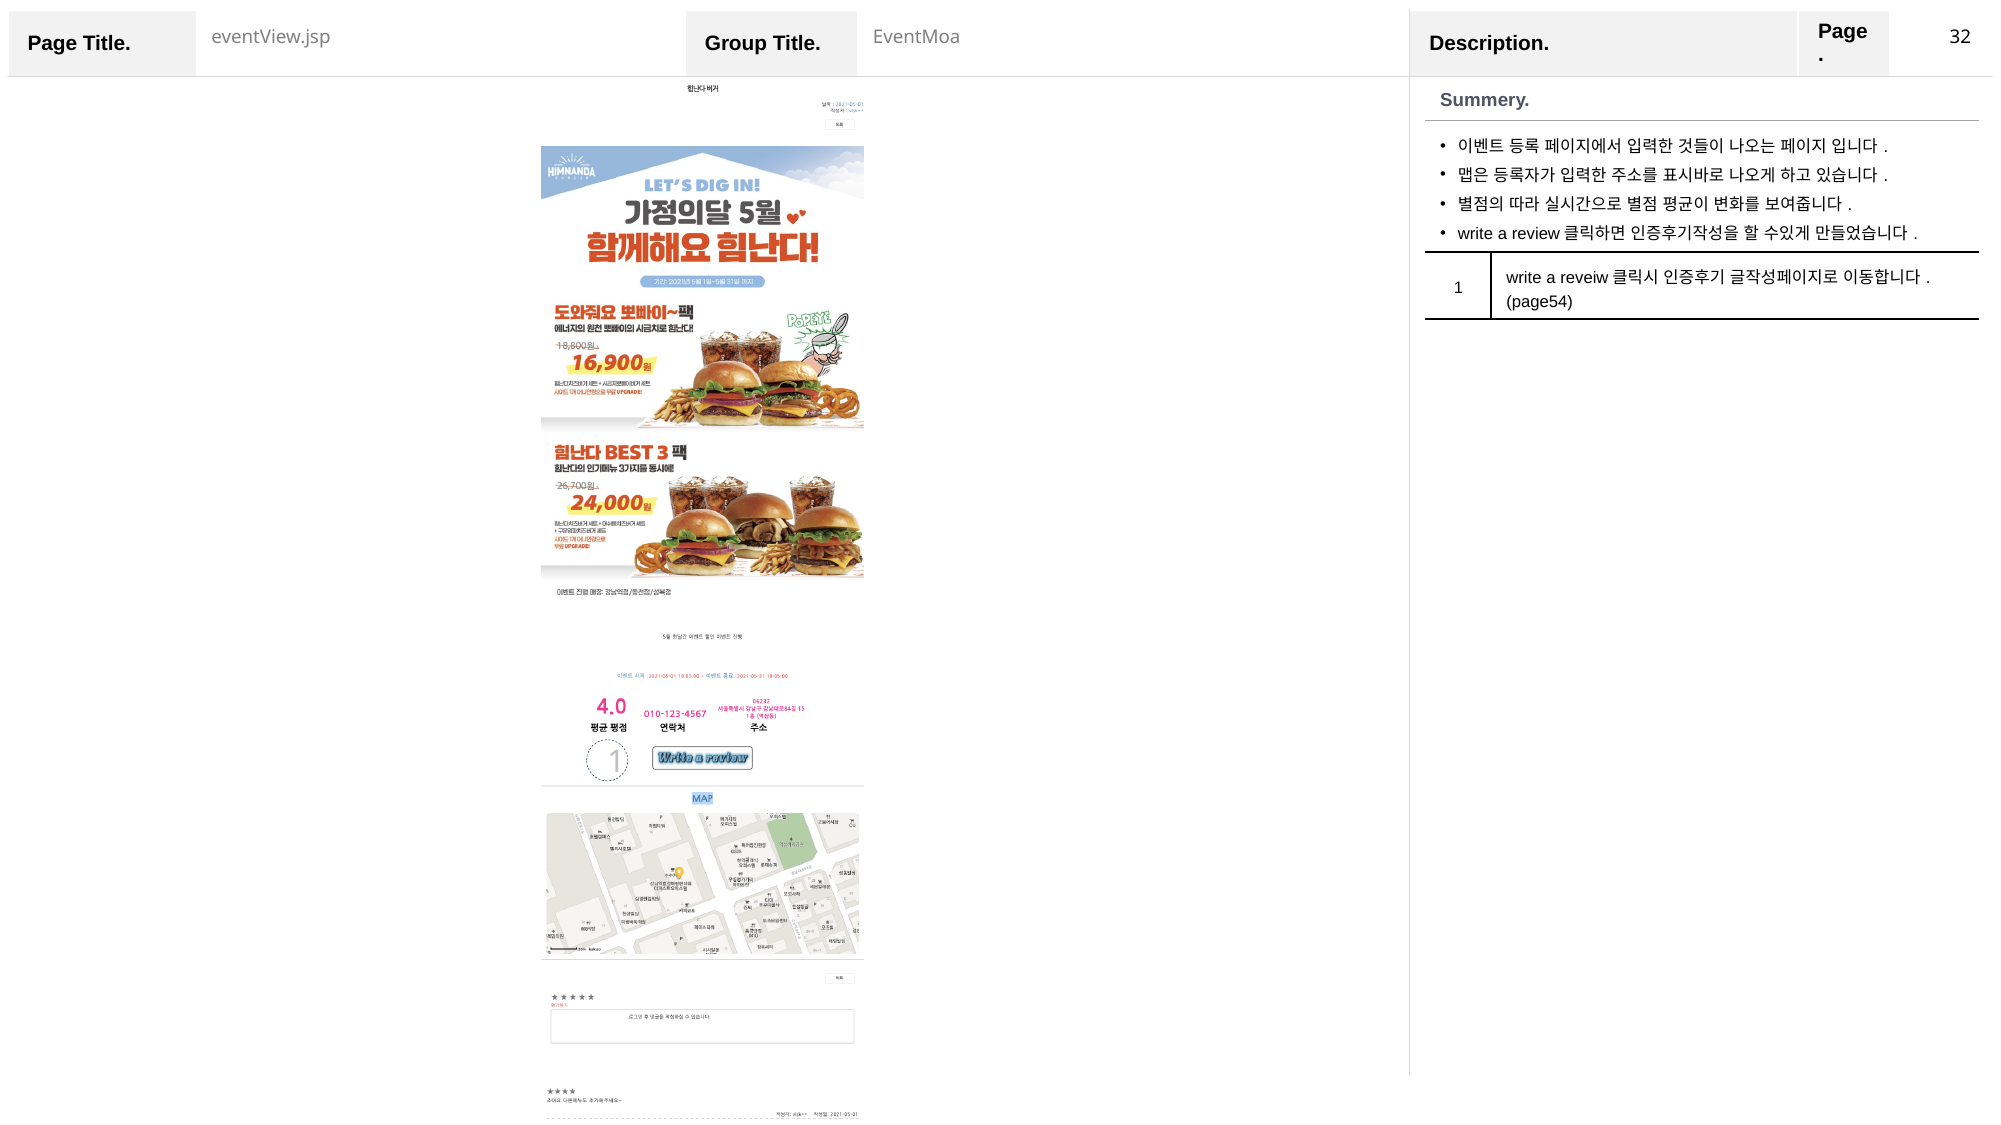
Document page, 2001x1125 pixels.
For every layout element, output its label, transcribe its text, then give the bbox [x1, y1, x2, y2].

table_cell 이벤트 등록 페이지에서 입력한 것들이 나오는 페이지 입니다. 맵은 등록자가 입력한 주소를 표시바로 나오게 하고 있습니다. 별점의 따라 실시간으로 별점 평균이 변화를 보여줍니다. write a review클릭하면 인증후기작성을 할 수있게 만들었습니다. [1425, 121, 1979, 251]
table_cell 1 [1425, 253, 1490, 318]
table_cell write a reveiw클릭시 인증후기 글작성페이지로 이동합니다. (page54) [1492, 253, 1979, 318]
text_box 32 [1934, 17, 1986, 55]
table_header Summery. [1425, 78, 1979, 120]
list EventMoa [858, 18, 1405, 55]
picture [527, 77, 867, 1125]
list eventView.jsp [196, 18, 684, 55]
